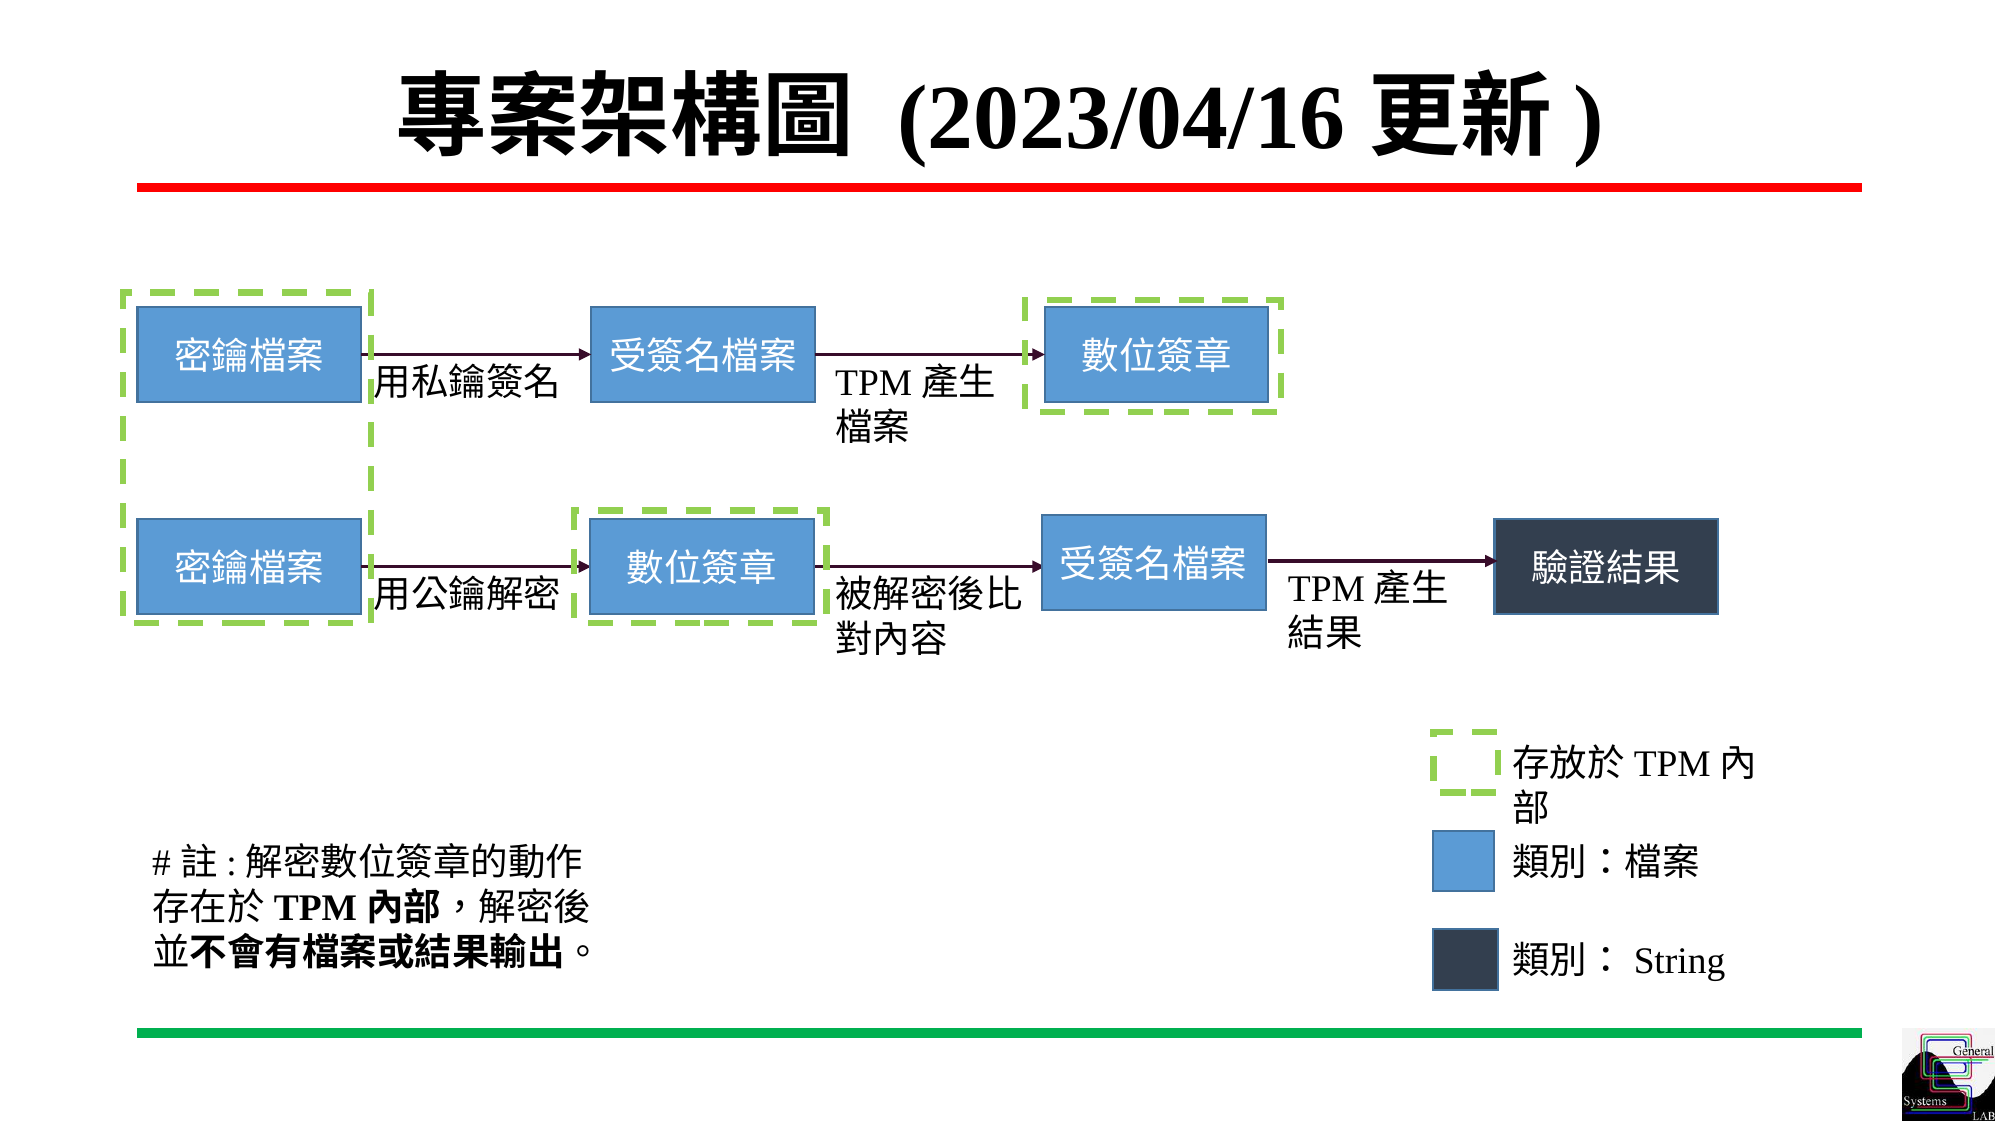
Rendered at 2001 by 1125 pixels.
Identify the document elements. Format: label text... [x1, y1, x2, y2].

text_box 存放於TPM內部 [1497, 731, 1794, 837]
text_box [1432, 928, 1499, 991]
text_box [573, 509, 827, 624]
text_box 類別：檔案 [1497, 837, 1723, 891]
text_box 驗證結果 [1493, 518, 1719, 615]
picture [1902, 1028, 1995, 1121]
text_box [1024, 299, 1282, 413]
text_box [1432, 830, 1495, 892]
title 專案架構圖 (2023/04/16更新) [137, 59, 1863, 178]
text_box 被解密後比對內容 [820, 567, 1046, 668]
text_box 用私鑰簽名 [372, 355, 585, 411]
text_box #註:解密數位簽章的動作存在於TPM內部，解密後並不會有檔案或結果輸出。 [137, 830, 619, 1026]
text_box TPM產生檔案 [820, 350, 1024, 354]
text_box 受簽名檔案 [590, 306, 816, 403]
text_box TPM產生檔案 [820, 355, 1046, 456]
text_box TPM產生結果 [1273, 557, 1499, 662]
text_box 受簽名檔案 [1041, 514, 1267, 611]
text_box 用公鑰解密 [372, 562, 574, 566]
text_box 類別：String [1497, 929, 1756, 989]
text_box 用私鑰簽名 [372, 350, 585, 354]
text_box 被解密後比對內容 [827, 562, 1041, 566]
text_box [1432, 731, 1497, 794]
text_box 用公鑰解密 [372, 567, 574, 623]
text_box [122, 292, 372, 624]
